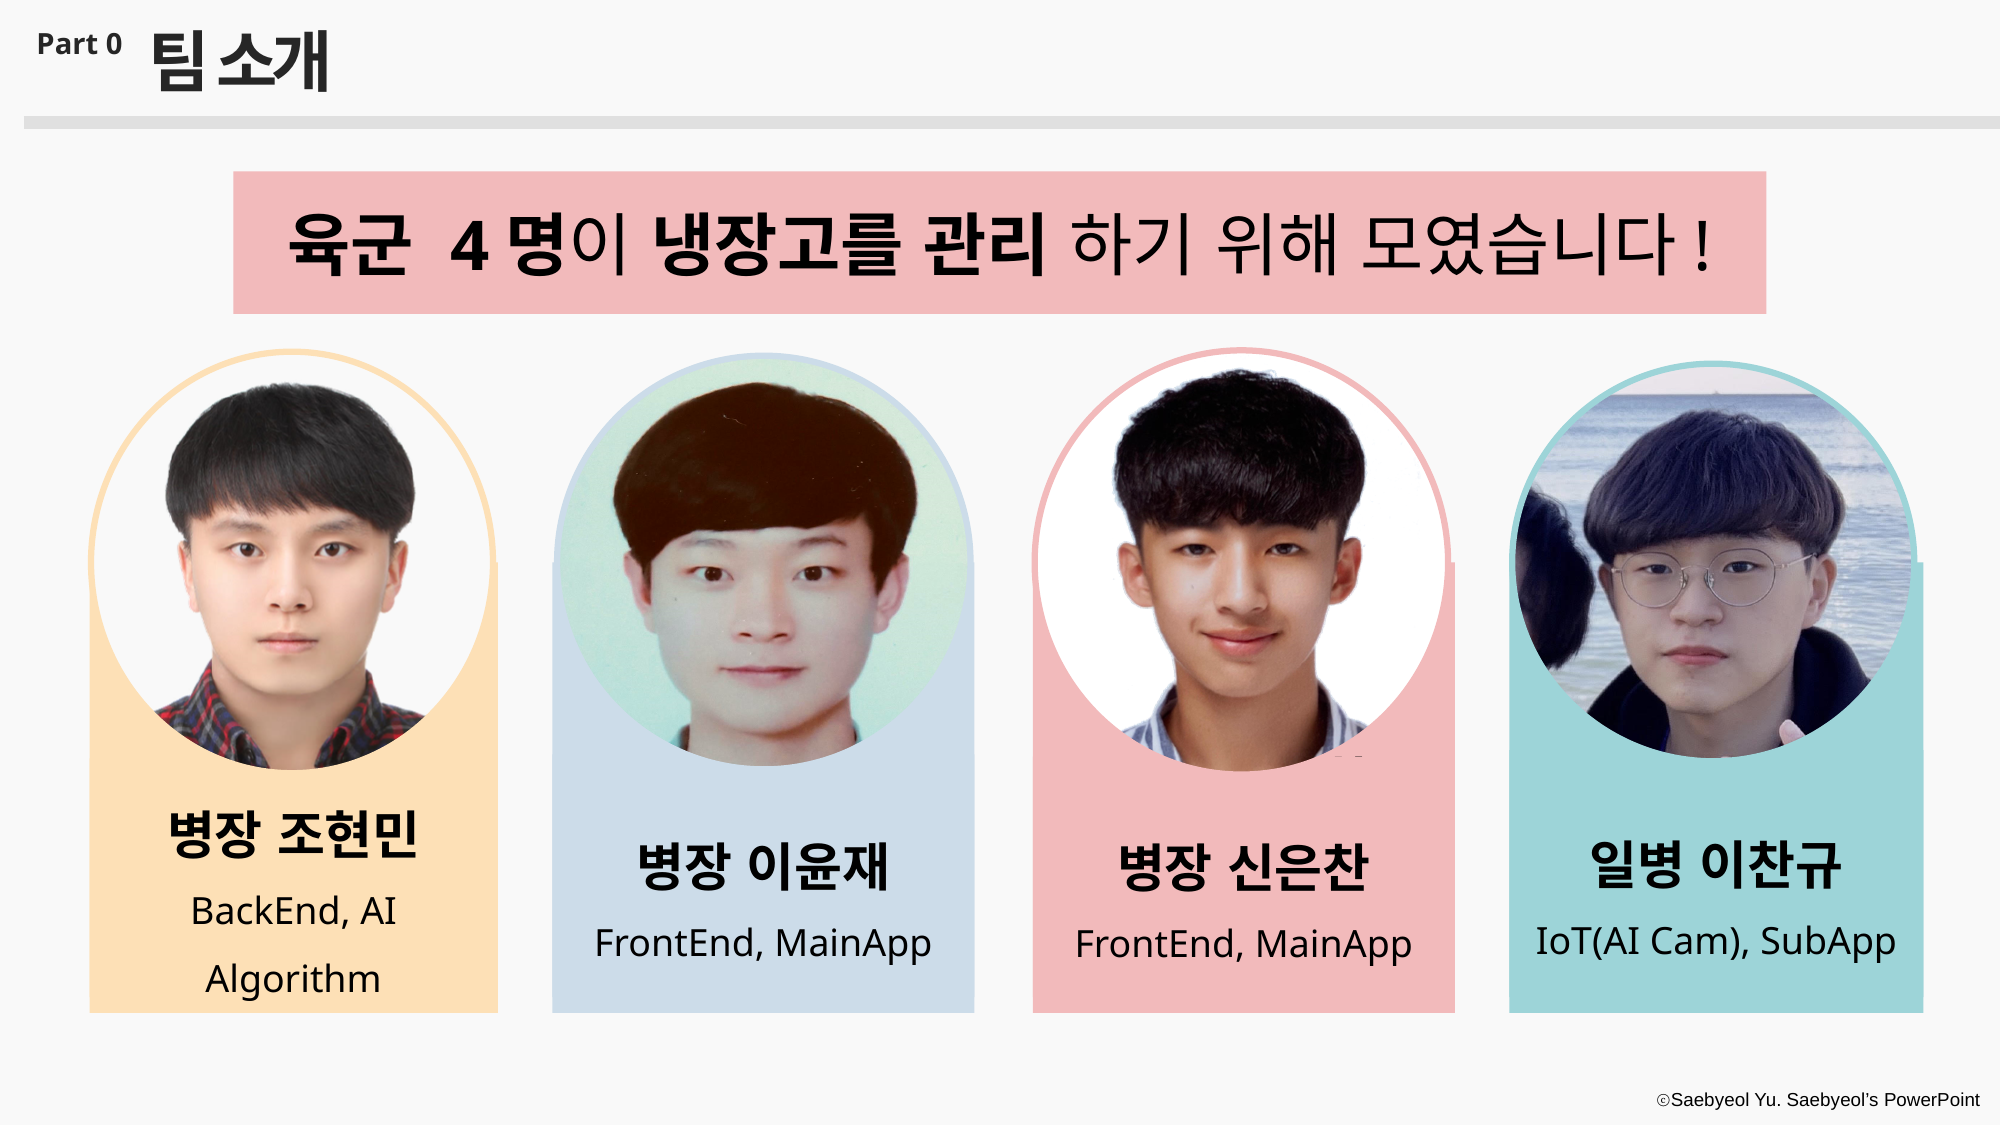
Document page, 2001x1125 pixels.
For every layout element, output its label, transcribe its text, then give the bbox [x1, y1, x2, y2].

text_box Part 0 [21, 18, 134, 68]
text_box 육군 4명이 냉장고를 관리 하기 위해 모였습니다! [233, 171, 1767, 314]
text_box 병장 조현민 BackEnd, AI Algorithm [89, 758, 498, 1013]
text_box 일병 이찬규 IoT(AI Cam), SubApp [1509, 750, 1924, 1013]
text_box 일병 이찬규 [1915, 562, 1924, 750]
picture [1034, 350, 1449, 775]
text_box 팀 소개 [134, 12, 349, 108]
text_box 병장 신은찬 FrontEnd, MainApp [1032, 756, 1455, 1013]
text_box 병장 신은찬 [1449, 562, 1455, 756]
picture [557, 355, 971, 770]
text_box [493, 562, 498, 758]
picture [90, 351, 493, 774]
text_box 병장 이윤재 [971, 562, 975, 754]
picture [1512, 363, 1915, 762]
text_box 병장 이윤재 [552, 562, 557, 754]
text_box 병장 이윤재 FrontEnd, MainApp [552, 754, 975, 1013]
